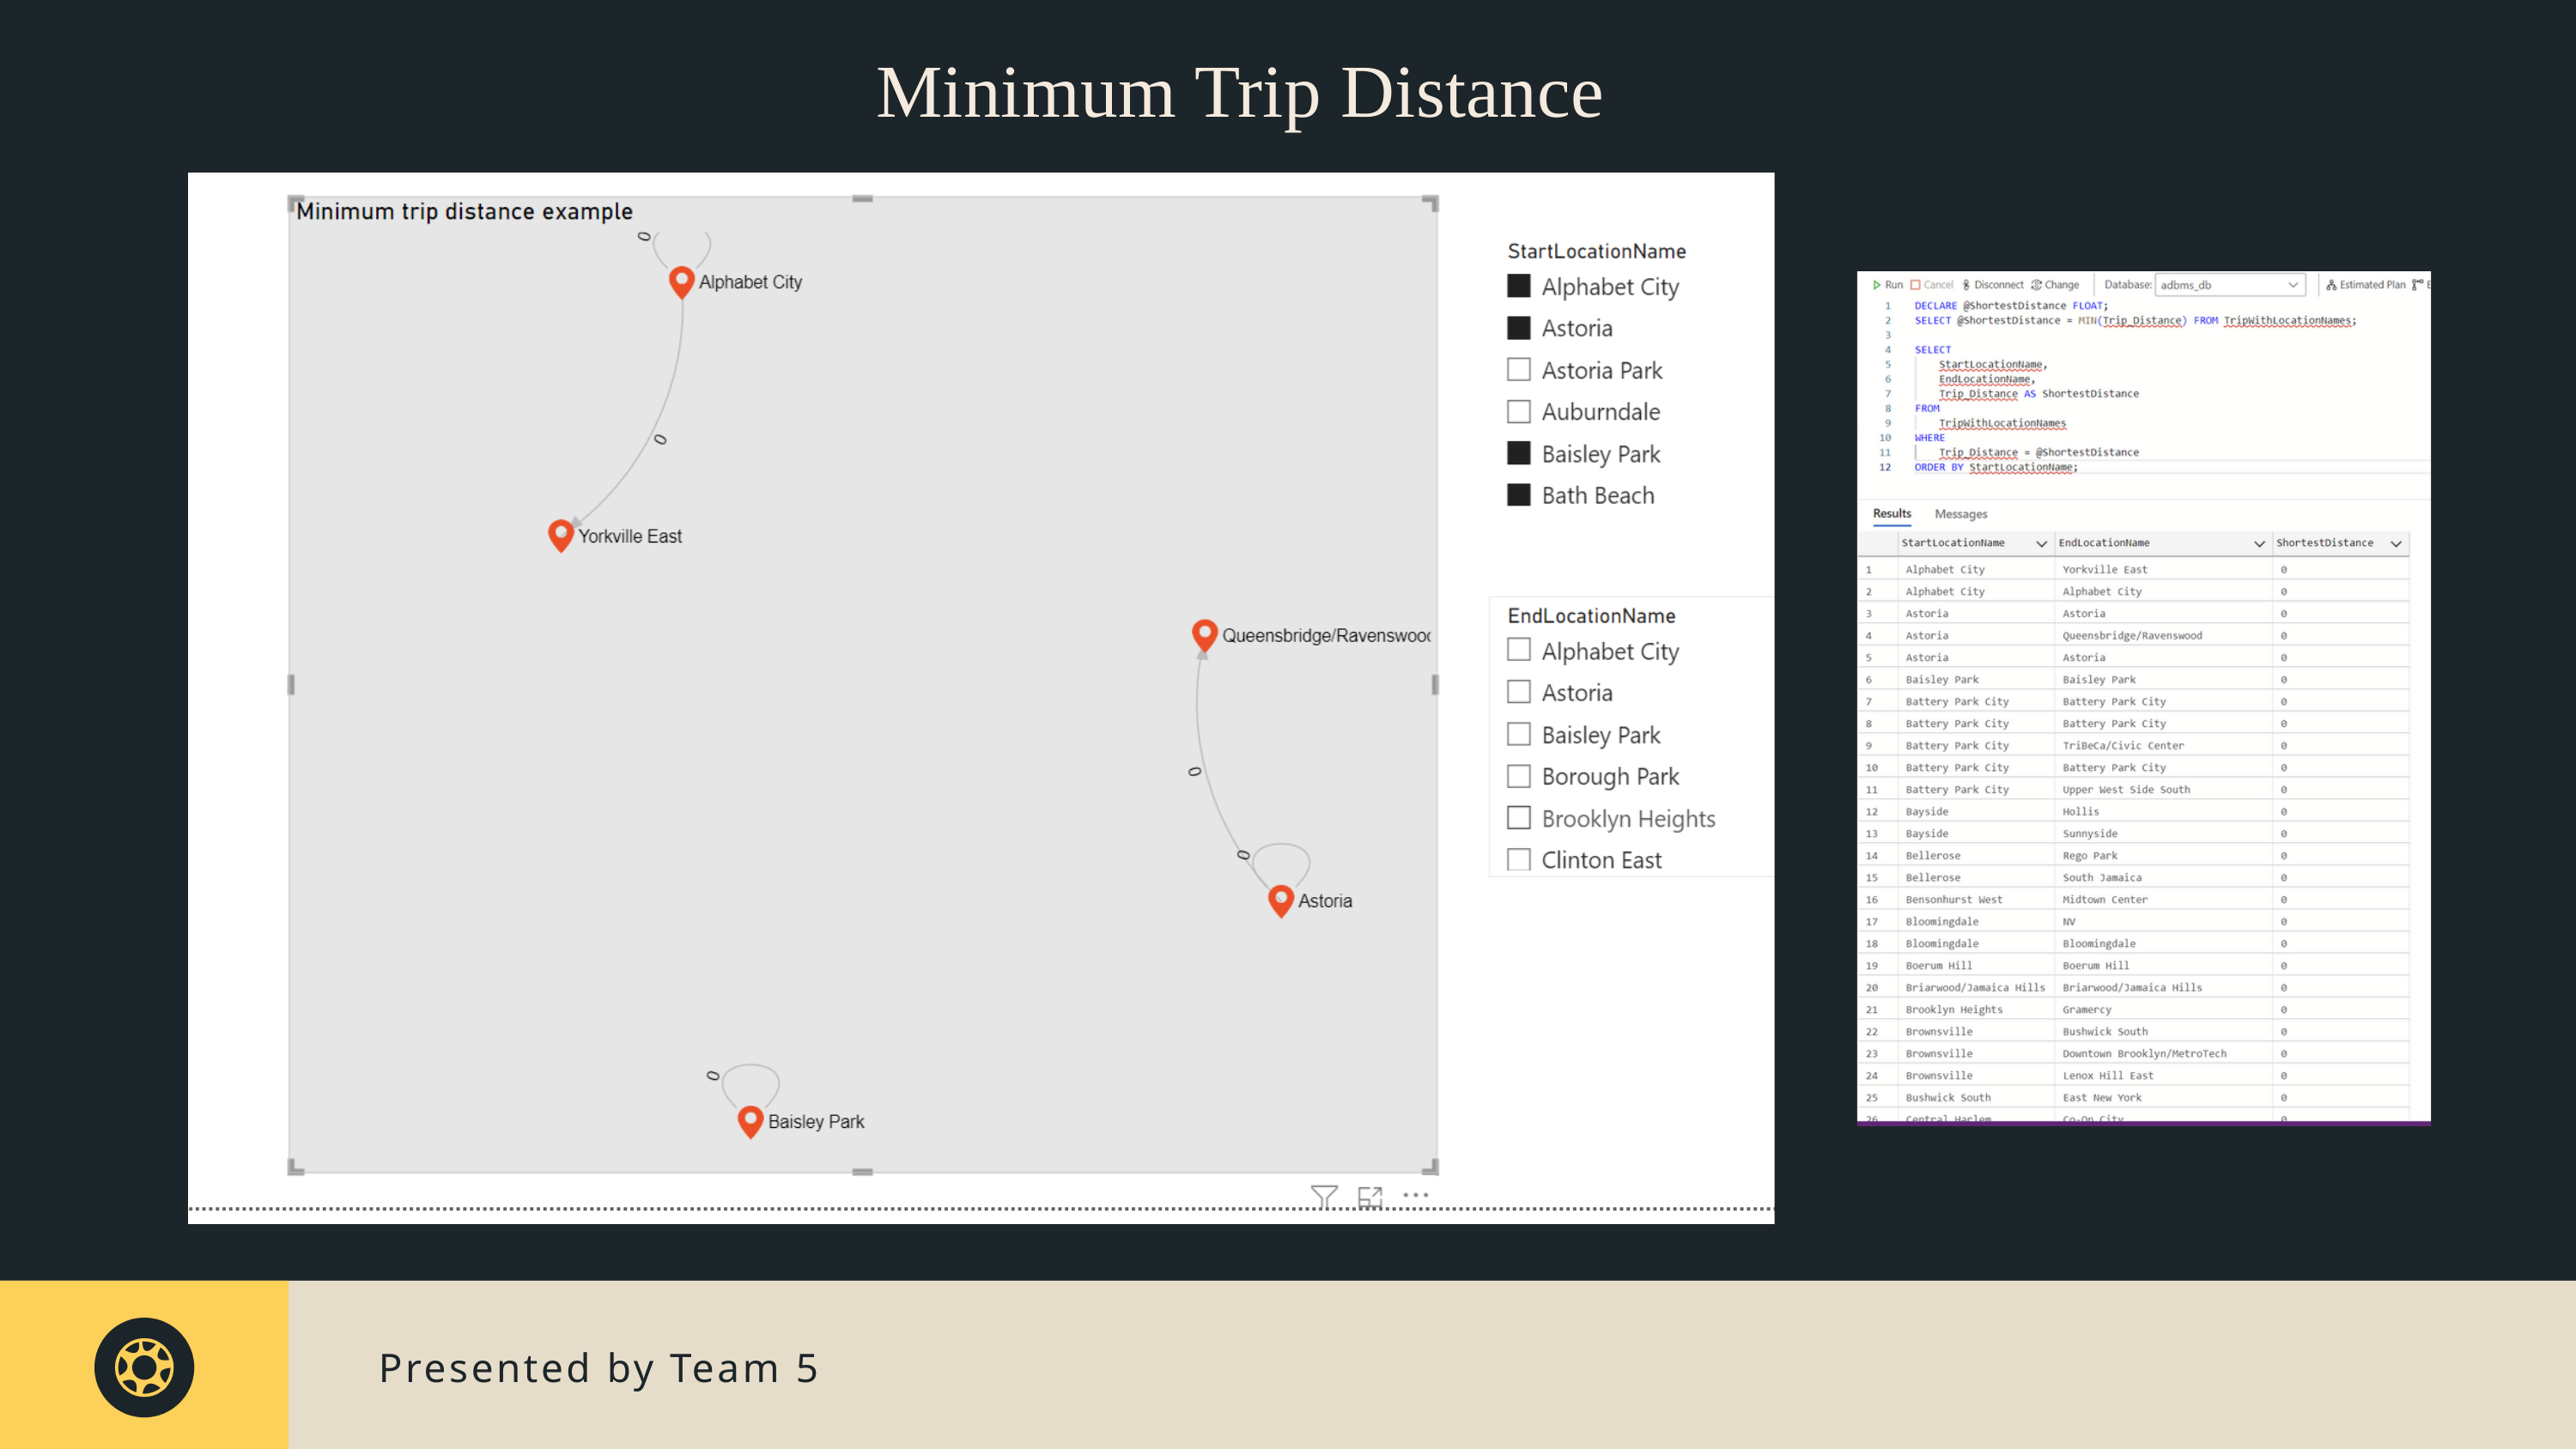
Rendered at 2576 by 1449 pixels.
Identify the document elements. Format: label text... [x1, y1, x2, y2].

text_box [289, 1280, 2576, 1449]
text_box [1856, 271, 2432, 1126]
text_box Minimum Trip Distance [876, 50, 1699, 133]
text_box Presented by Team 5 [378, 1335, 2390, 1391]
text_box [0, 1280, 289, 1449]
text_box [80, 1303, 209, 1432]
text_box [188, 173, 1775, 1224]
